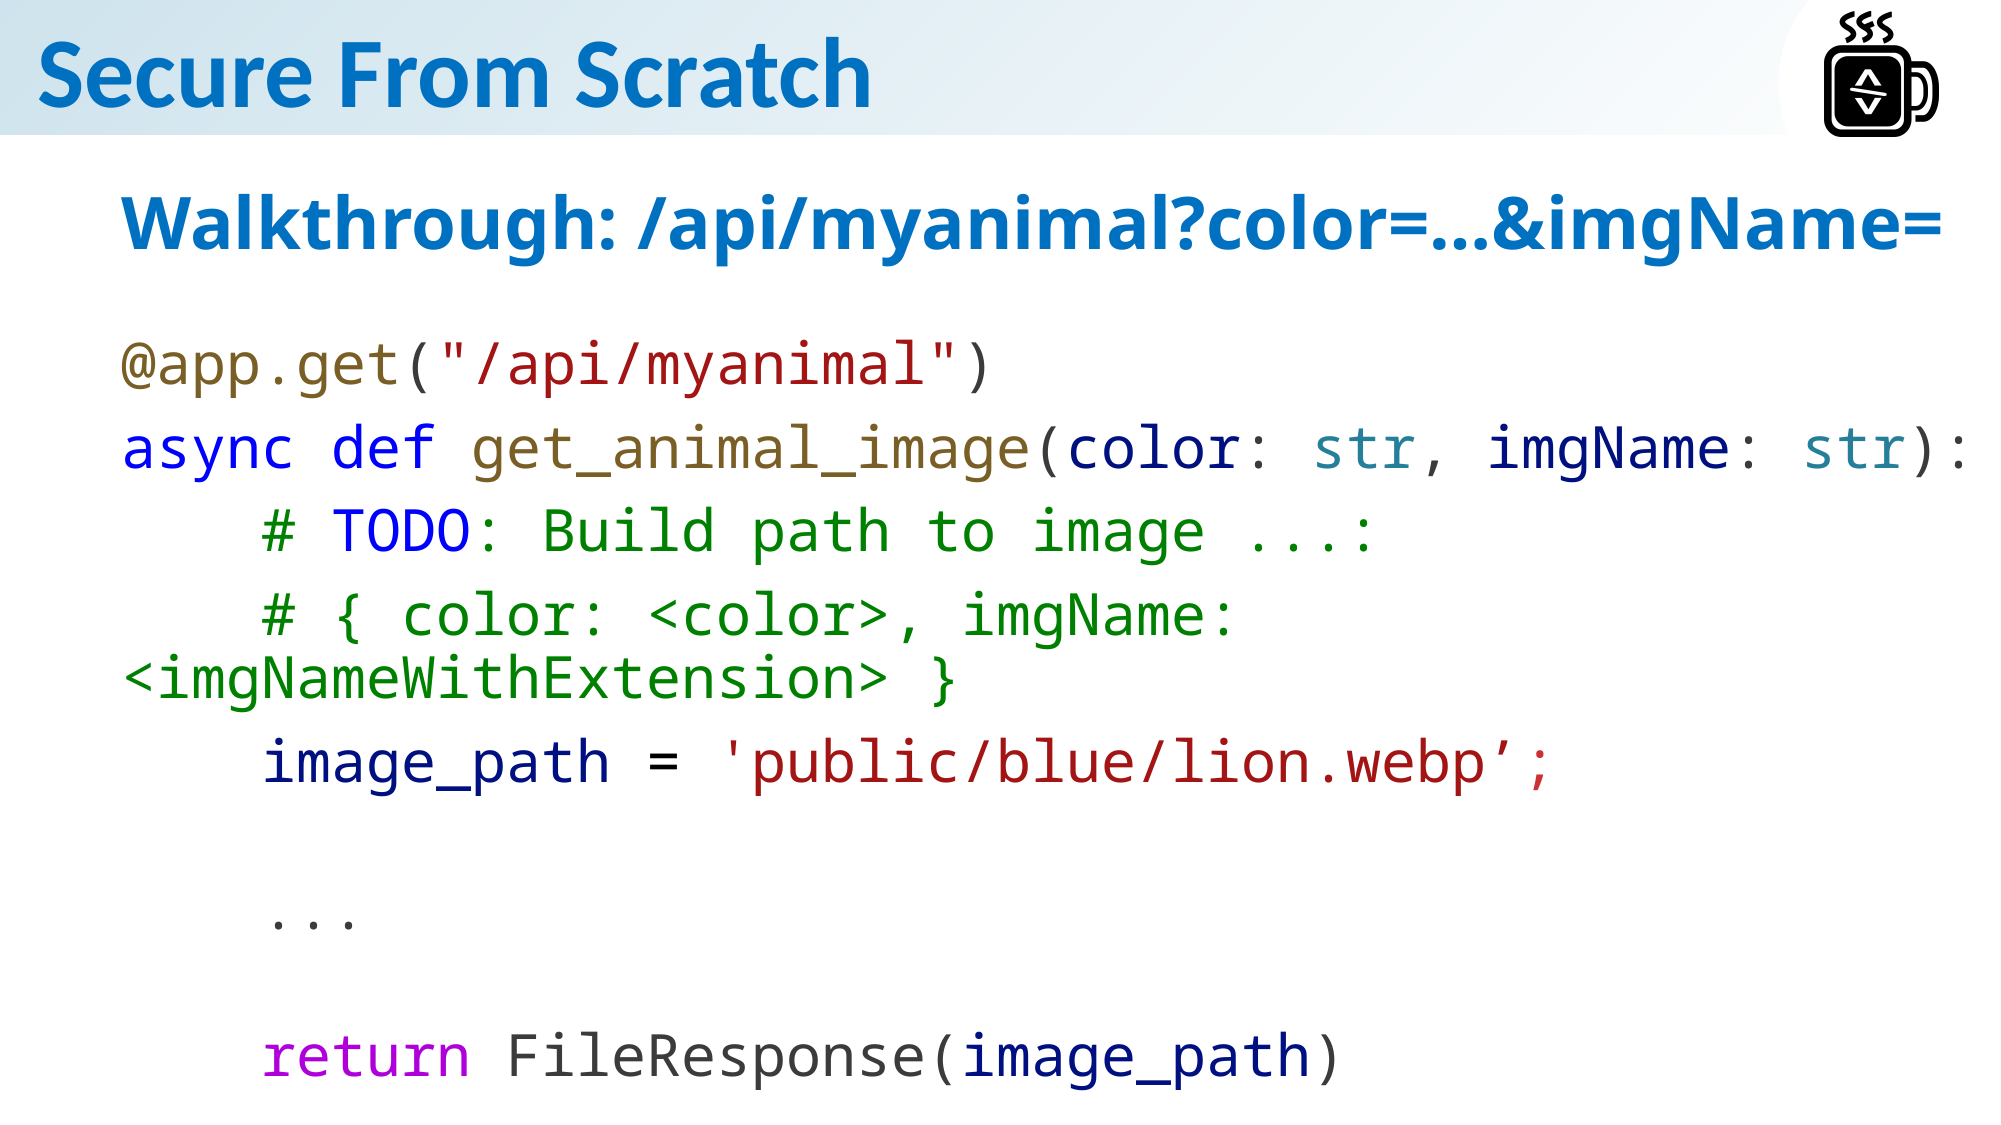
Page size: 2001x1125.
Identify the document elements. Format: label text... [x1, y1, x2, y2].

picture [1824, 11, 1939, 137]
title Walkthrough: /api/myanimal?color=…&imgName= [106, 156, 2000, 296]
list @app.get("/api/myanimal") async def get_animal_image(color: str, imgName: str): # TODO: Build path to image ...: # { color: <color>, imgName: <imgNameWithExtension> } image_path = 'public/blue/lion.webp’; ... return FileResponse(image_path) [106, 326, 2000, 1081]
